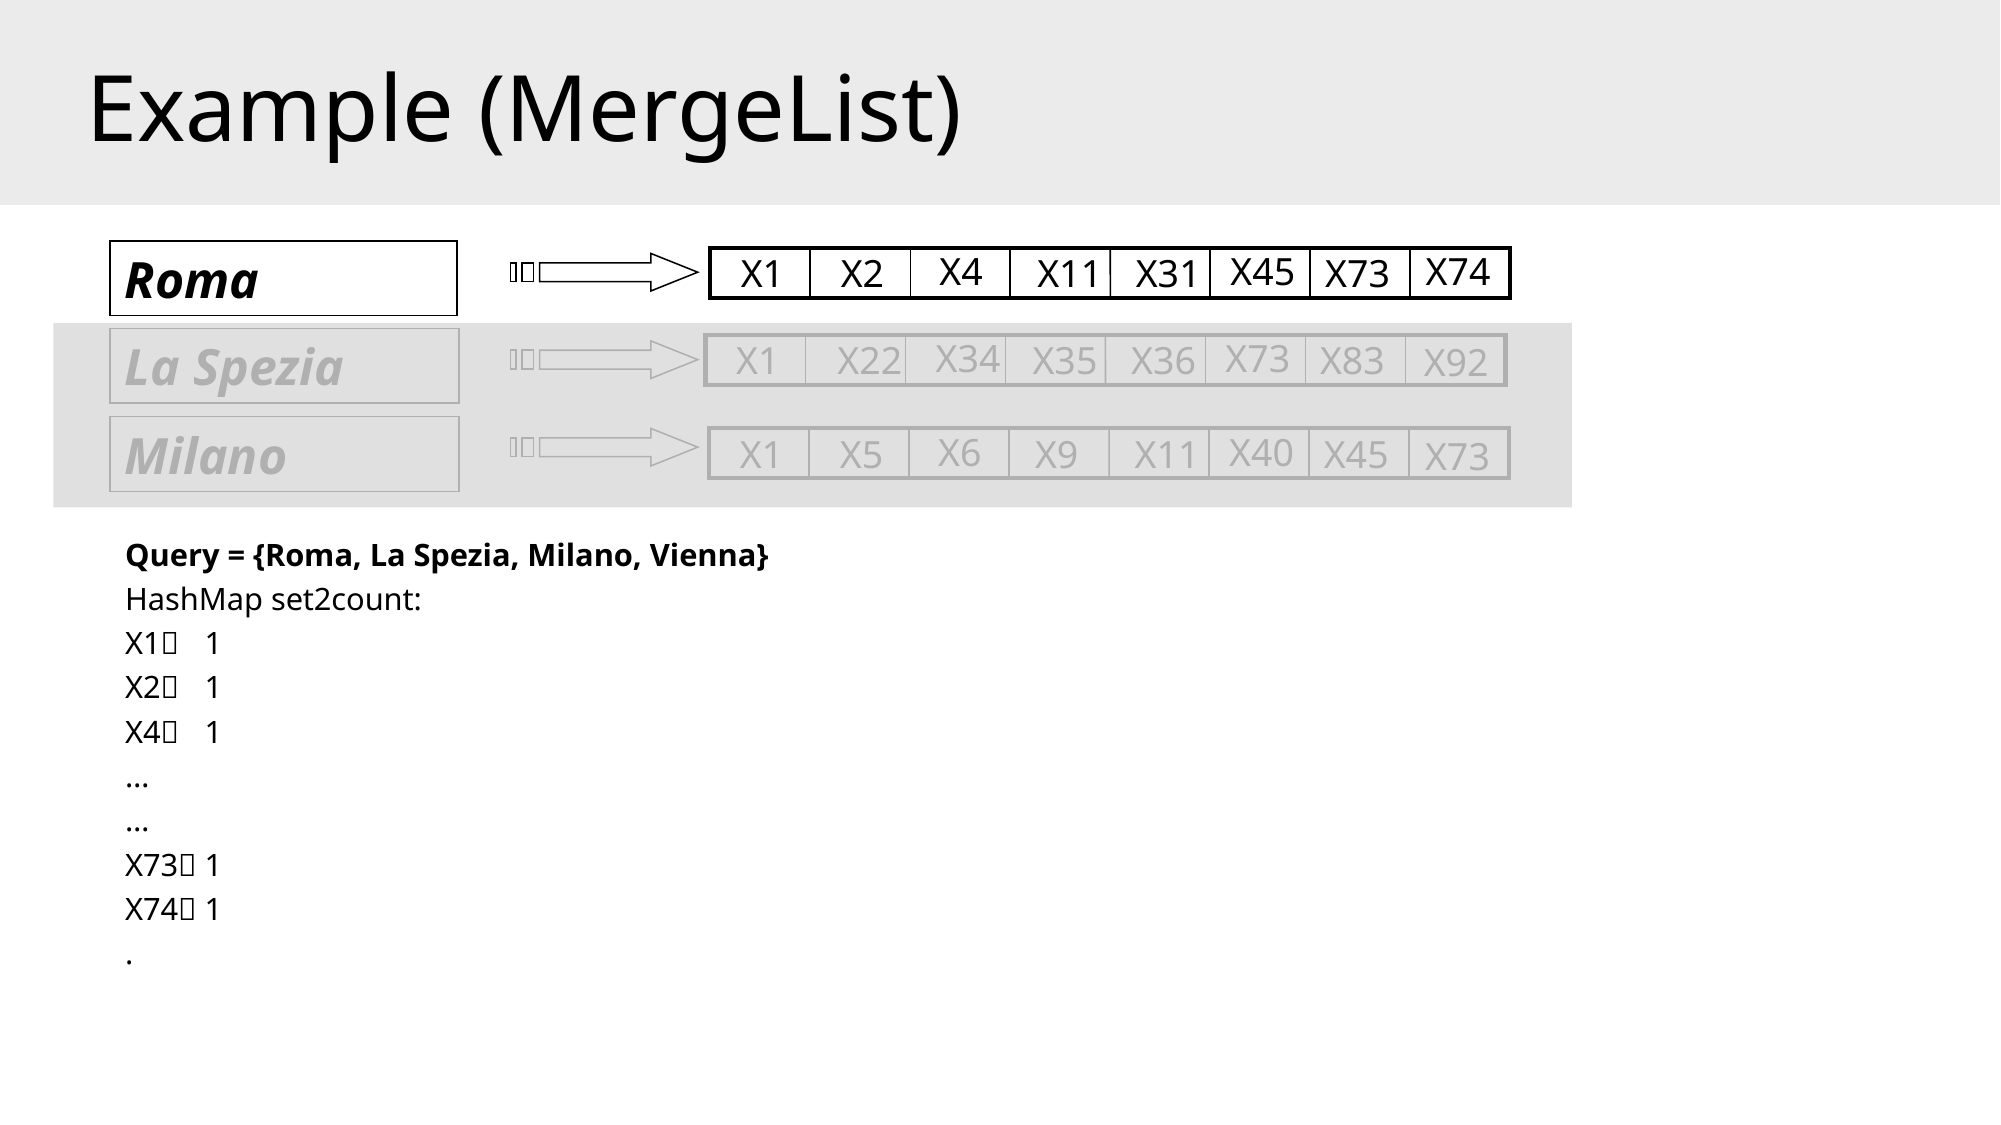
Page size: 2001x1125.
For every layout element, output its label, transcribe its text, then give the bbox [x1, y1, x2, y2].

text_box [705, 322, 1506, 398]
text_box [709, 415, 1510, 491]
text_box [710, 235, 1511, 311]
text_box Roma [110, 240, 458, 316]
title Example (MergeList) [71, 53, 1929, 171]
list Query = {Roma, La Spezia, Milano, Vienna} HashMap set2count: X1 1 X2 1 X4 1 … … X73 1 X74 1 . [110, 532, 824, 981]
text_box [52, 322, 1573, 508]
text_box [521, 262, 534, 282]
text_box [539, 253, 698, 291]
text_box [510, 262, 517, 282]
